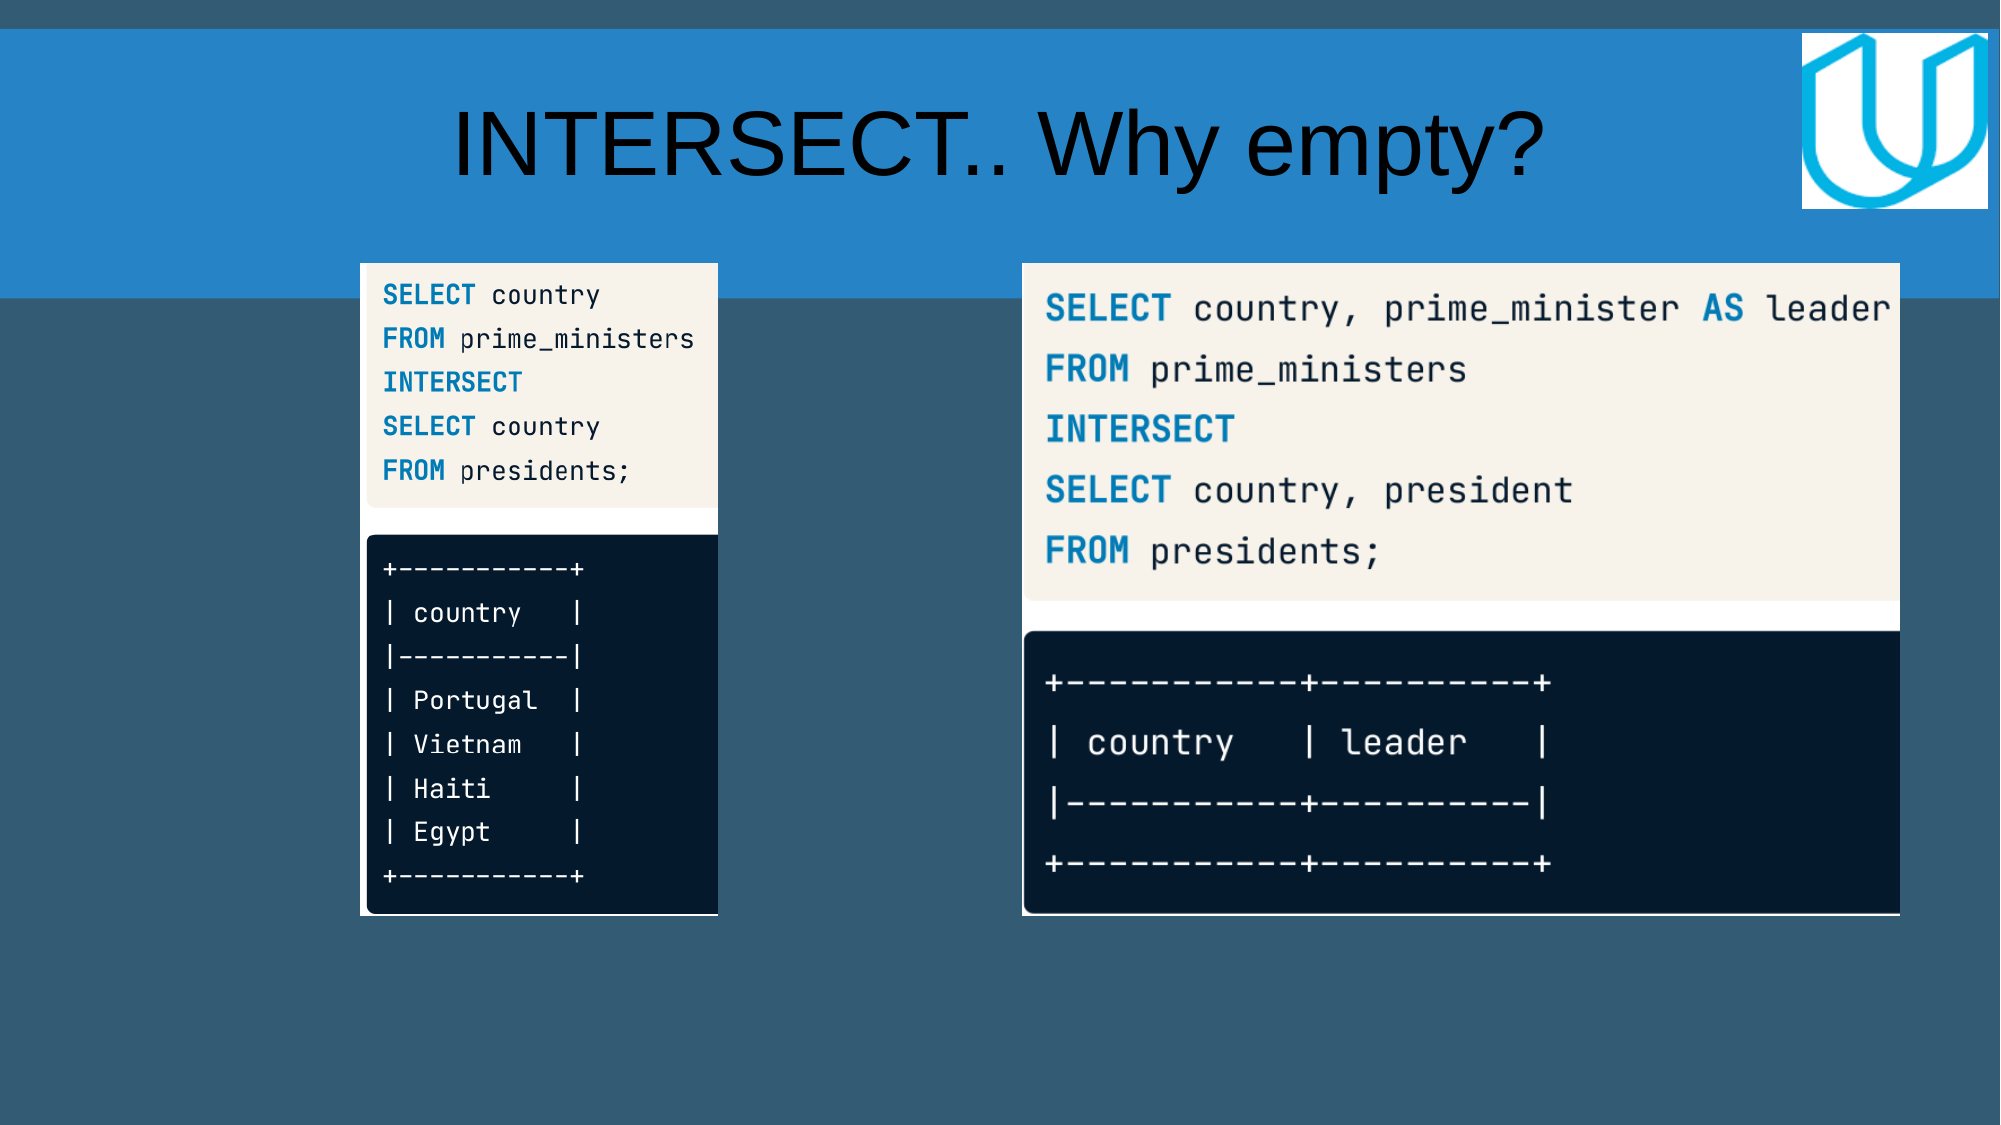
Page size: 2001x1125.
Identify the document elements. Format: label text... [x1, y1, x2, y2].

picture [359, 262, 718, 916]
picture [1932, 48, 1973, 166]
picture [1802, 33, 1988, 167]
picture [1900, 124, 1988, 209]
text_box INTERSECT.. Why empty? [99, 44, 1900, 233]
picture [1022, 262, 1900, 916]
picture [1900, 175, 1911, 189]
